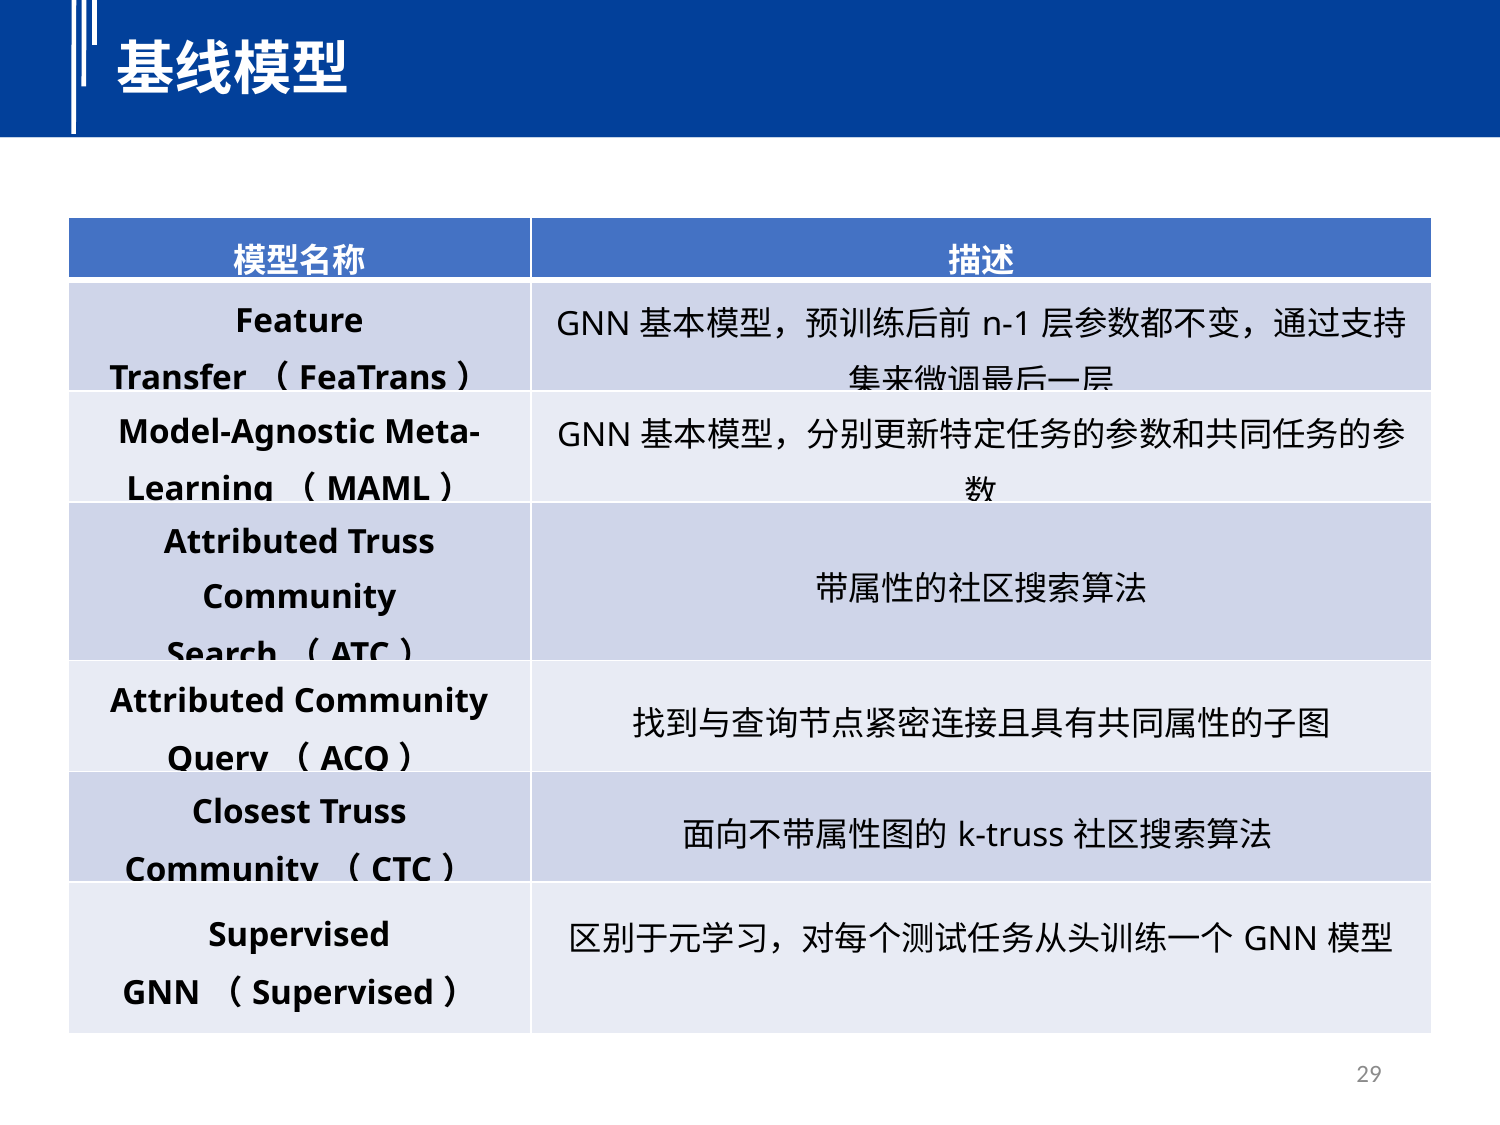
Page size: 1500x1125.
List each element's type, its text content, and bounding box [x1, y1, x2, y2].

table_cell Model-Agnostic Meta-Learning（MAML） [69, 392, 530, 501]
table_cell GNN基本模型，分别更新特定任务的参数和共同任务的参数 [532, 392, 1431, 501]
table_cell 面向不带属性图的k-truss社区搜索算法 [532, 772, 1431, 881]
text_box 基线模型 [102, 23, 1500, 109]
table_cell 带属性的社区搜索算法 [532, 503, 1431, 660]
table_cell 区别于元学习，对每个测试任务从头训练一个GNN模型 [532, 883, 1431, 1033]
table_cell Feature Transfer（FeaTrans） [69, 283, 530, 390]
text_box [0, 0, 1500, 138]
table_cell 找到与查询节点紧密连接且具有共同属性的子图 [532, 661, 1431, 771]
table_cell Attributed Community Query（ACQ） [69, 661, 530, 771]
table_cell Attributed Truss Community Search（ATC） [69, 503, 530, 660]
table_header 描述 [532, 218, 1431, 277]
table_cell Closest Truss Community（CTC） [69, 772, 530, 881]
table_header 模型名称 [69, 218, 530, 277]
table_cell GNN基本模型，预训练后前n-1层参数都不变，通过支持集来微调最后一层 [532, 283, 1431, 390]
slide_number 29 [1059, 1042, 1397, 1103]
table_cell Supervised GNN（Supervised） [69, 883, 530, 1033]
